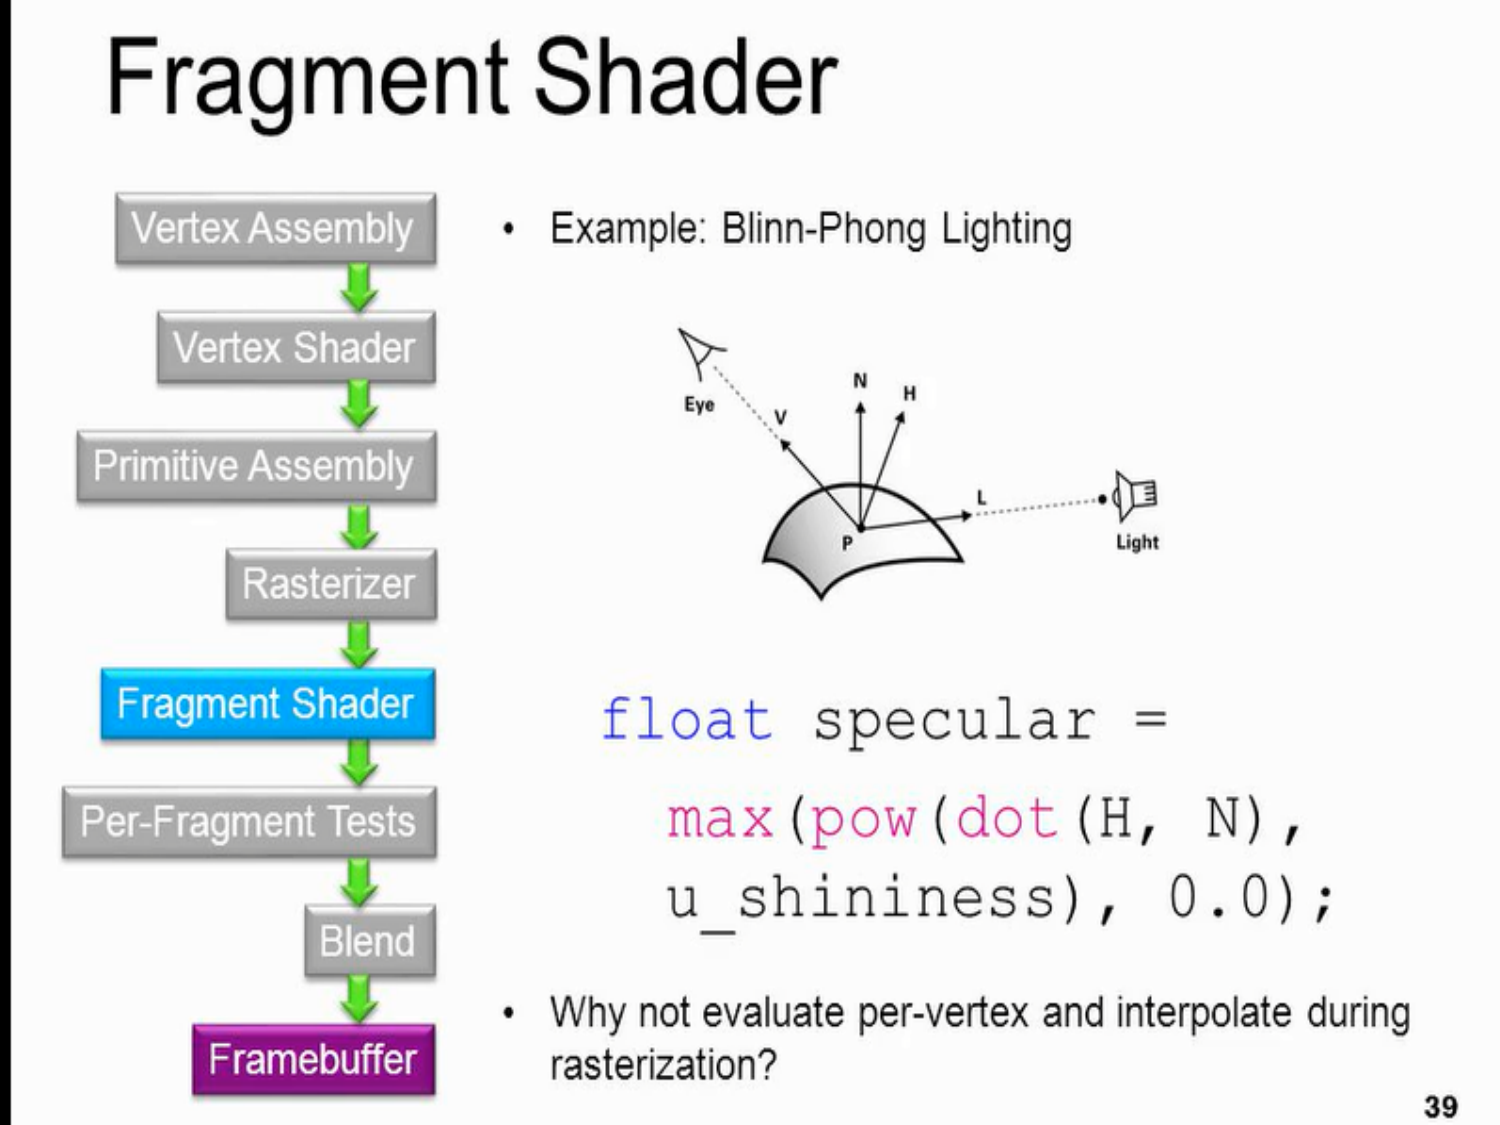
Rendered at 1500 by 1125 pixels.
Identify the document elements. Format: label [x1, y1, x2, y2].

list [0, 0, 1500, 1125]
